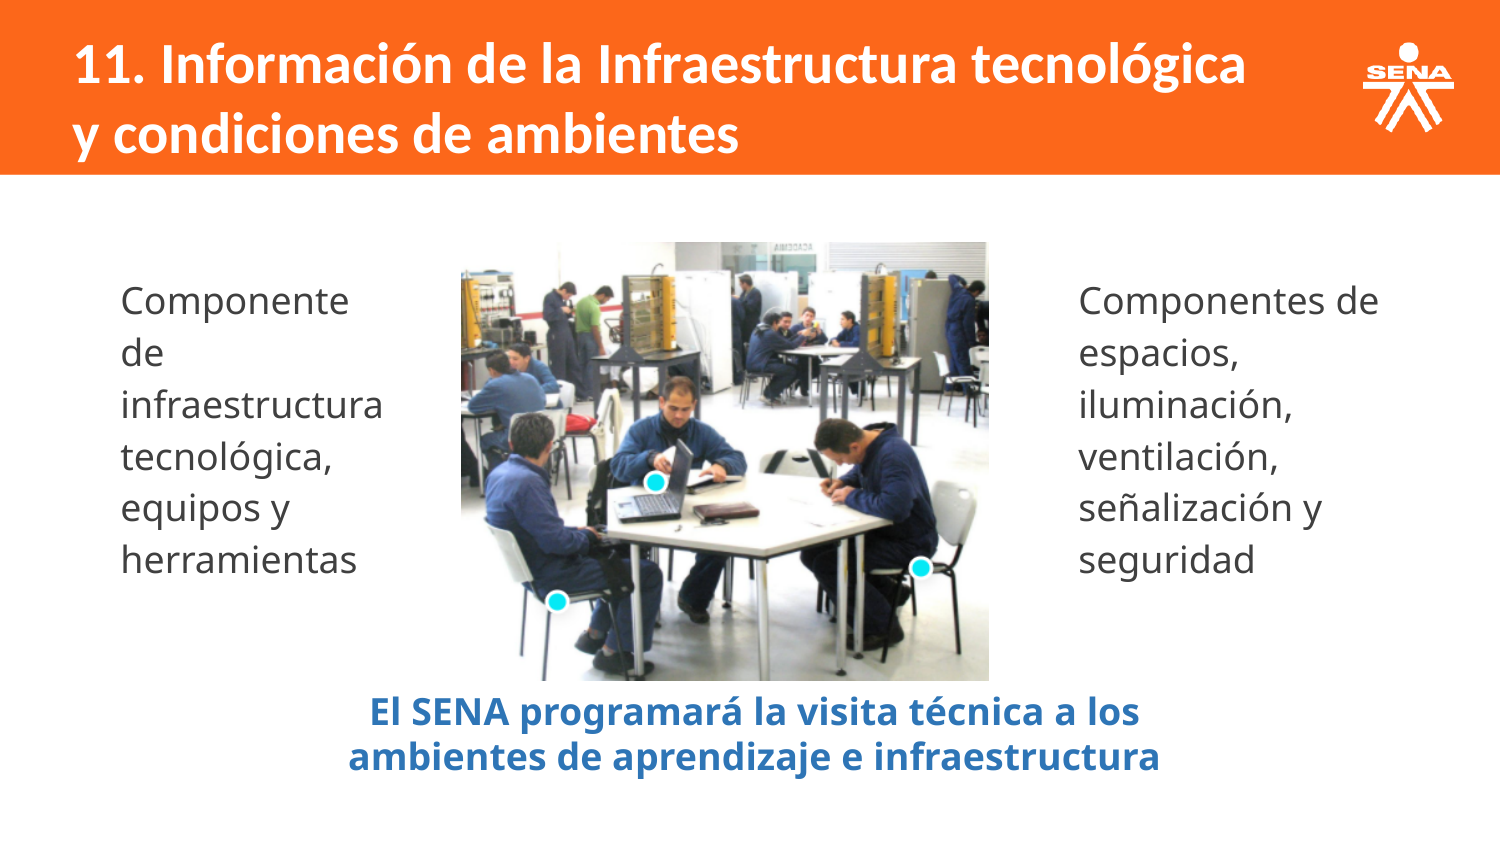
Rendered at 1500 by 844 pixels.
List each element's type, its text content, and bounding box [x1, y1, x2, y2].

text_box El SENA programará la visita técnica a los ambientes de aprendizaje e infraestructura [323, 680, 1187, 786]
text_box Componentes de espacios, iluminación, ventilación, señalización y seguridad [989, 263, 1441, 589]
picture [0, 0, 1500, 844]
text_box 11. Información de la Infraestructura tecnológica y condiciones de ambientes [57, 17, 1303, 173]
text_box Componente de infraestructura tecnológica, equipos y herramientas [30, 263, 419, 589]
